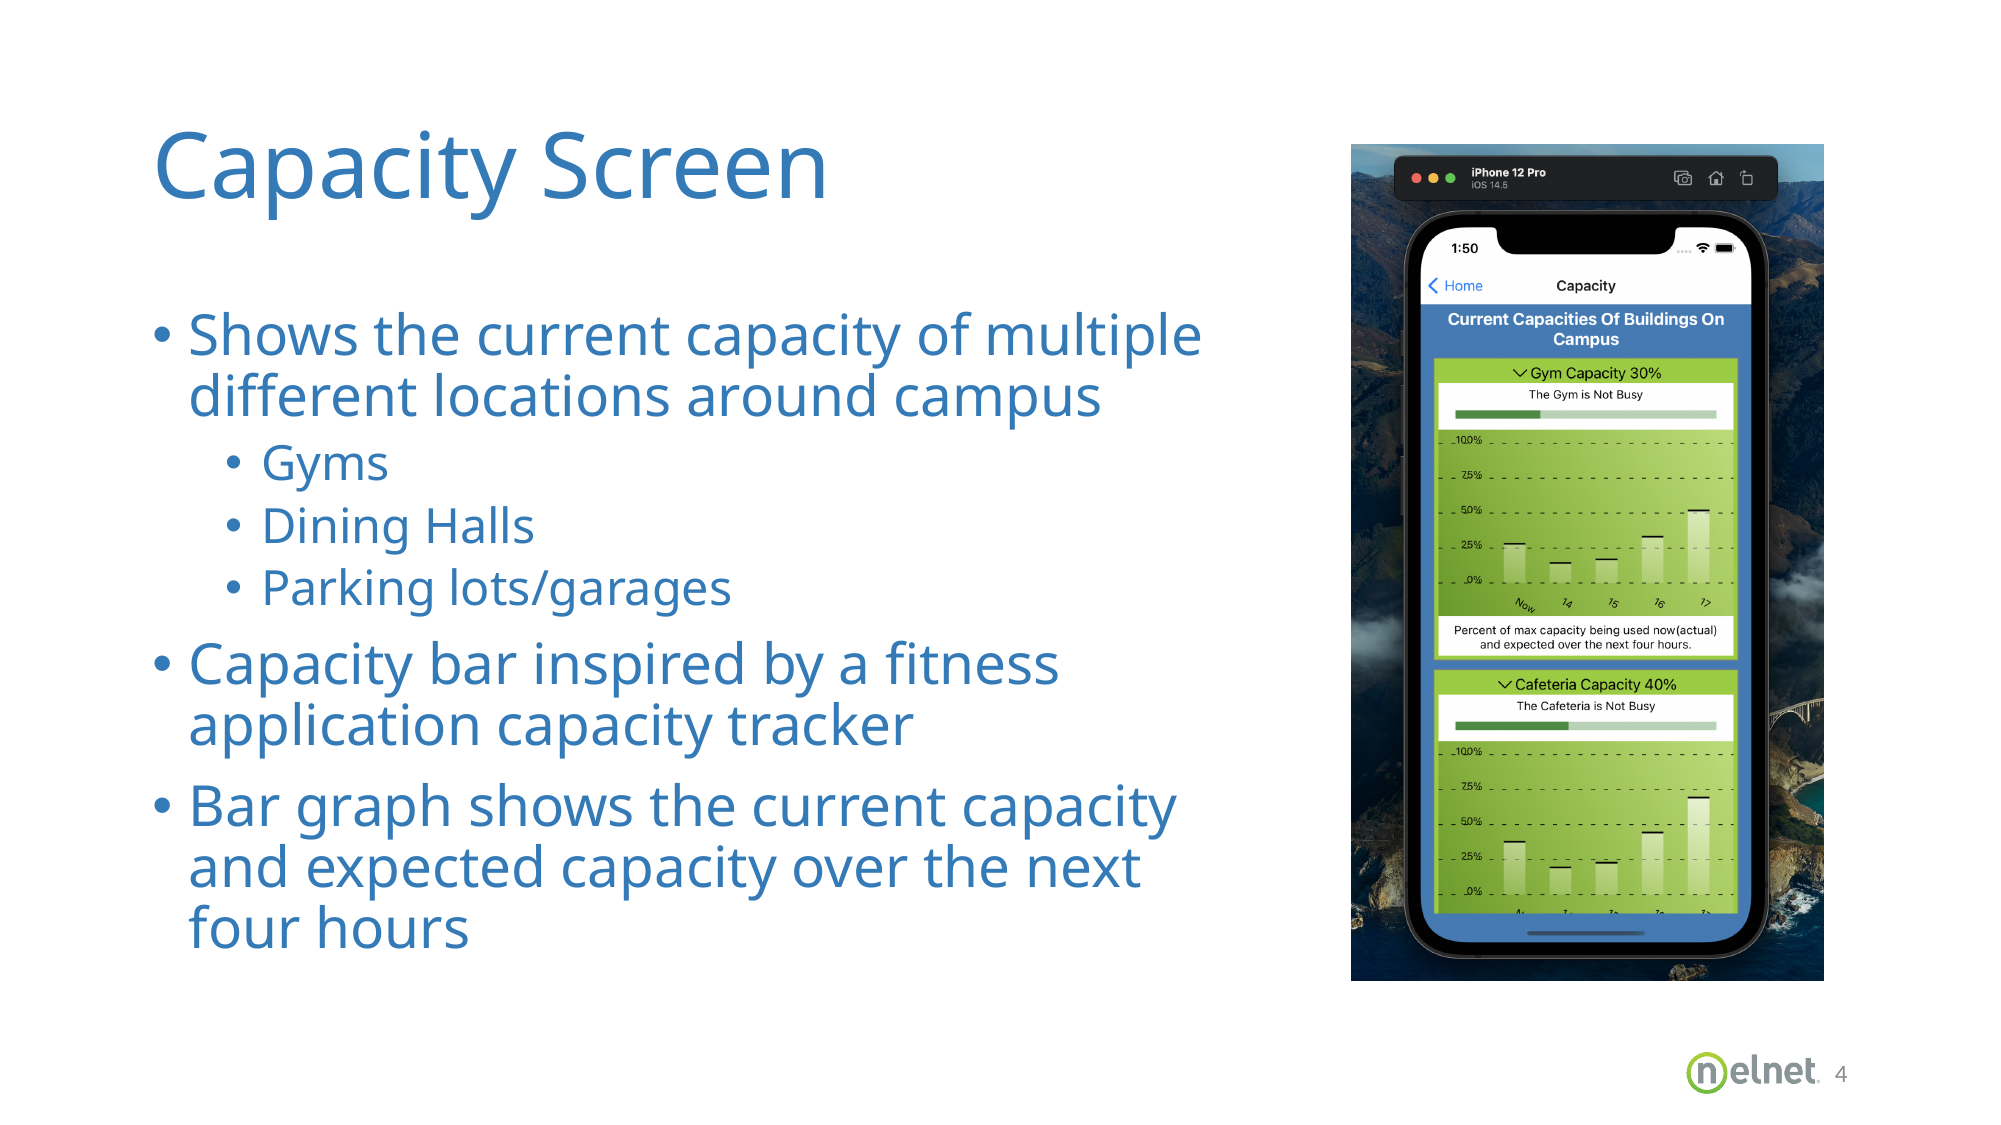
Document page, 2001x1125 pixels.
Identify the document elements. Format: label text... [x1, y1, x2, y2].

slide_number 4 [1412, 1042, 1863, 1103]
picture [1686, 1052, 1820, 1094]
title Capacity Screen [137, 59, 1863, 278]
picture [1351, 144, 1824, 981]
list Shows the current capacity of multiple different locations around campus Gyms Dining Halls Parking lots/garages Capacity bar inspired by a fitness application capacity tracker Bar graph shows the current capacity and expected capacity over the next four hours [137, 299, 1225, 1014]
